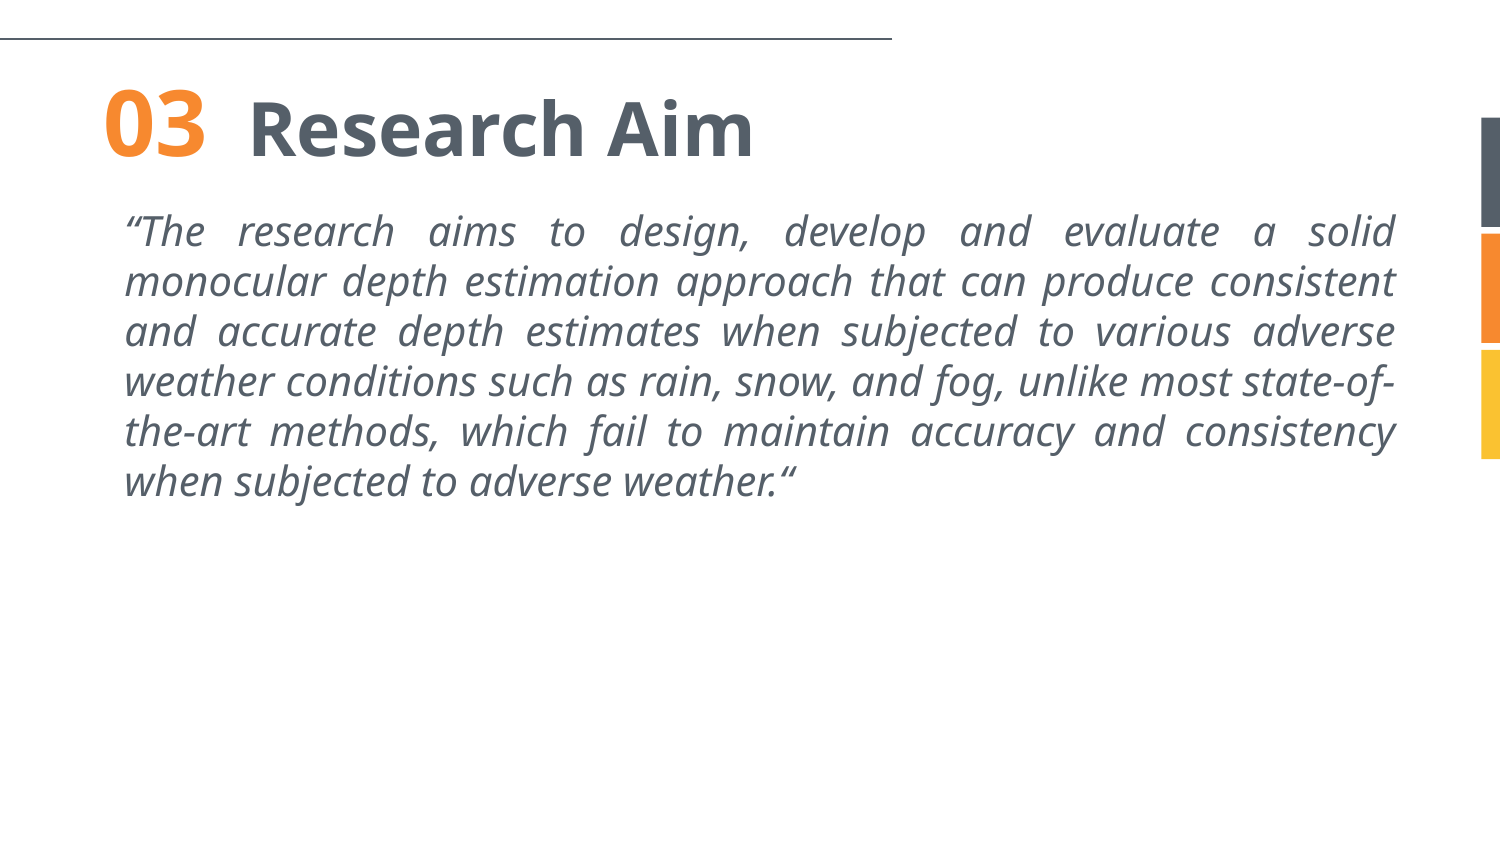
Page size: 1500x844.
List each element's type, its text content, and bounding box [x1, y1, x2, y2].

text_box “The research aims to design, develop and evaluate a solid monocular depth estimation approach that can produce consistent and accurate depth estimates when subjected to various adverse weather conditions such as rain, snow, and fog, unlike most state-of-the-art methods, which fail to maintain accuracy and consistency when subjected to adverse weather.“ [88, 189, 1412, 706]
title 03 Research Aim [88, 72, 1412, 167]
